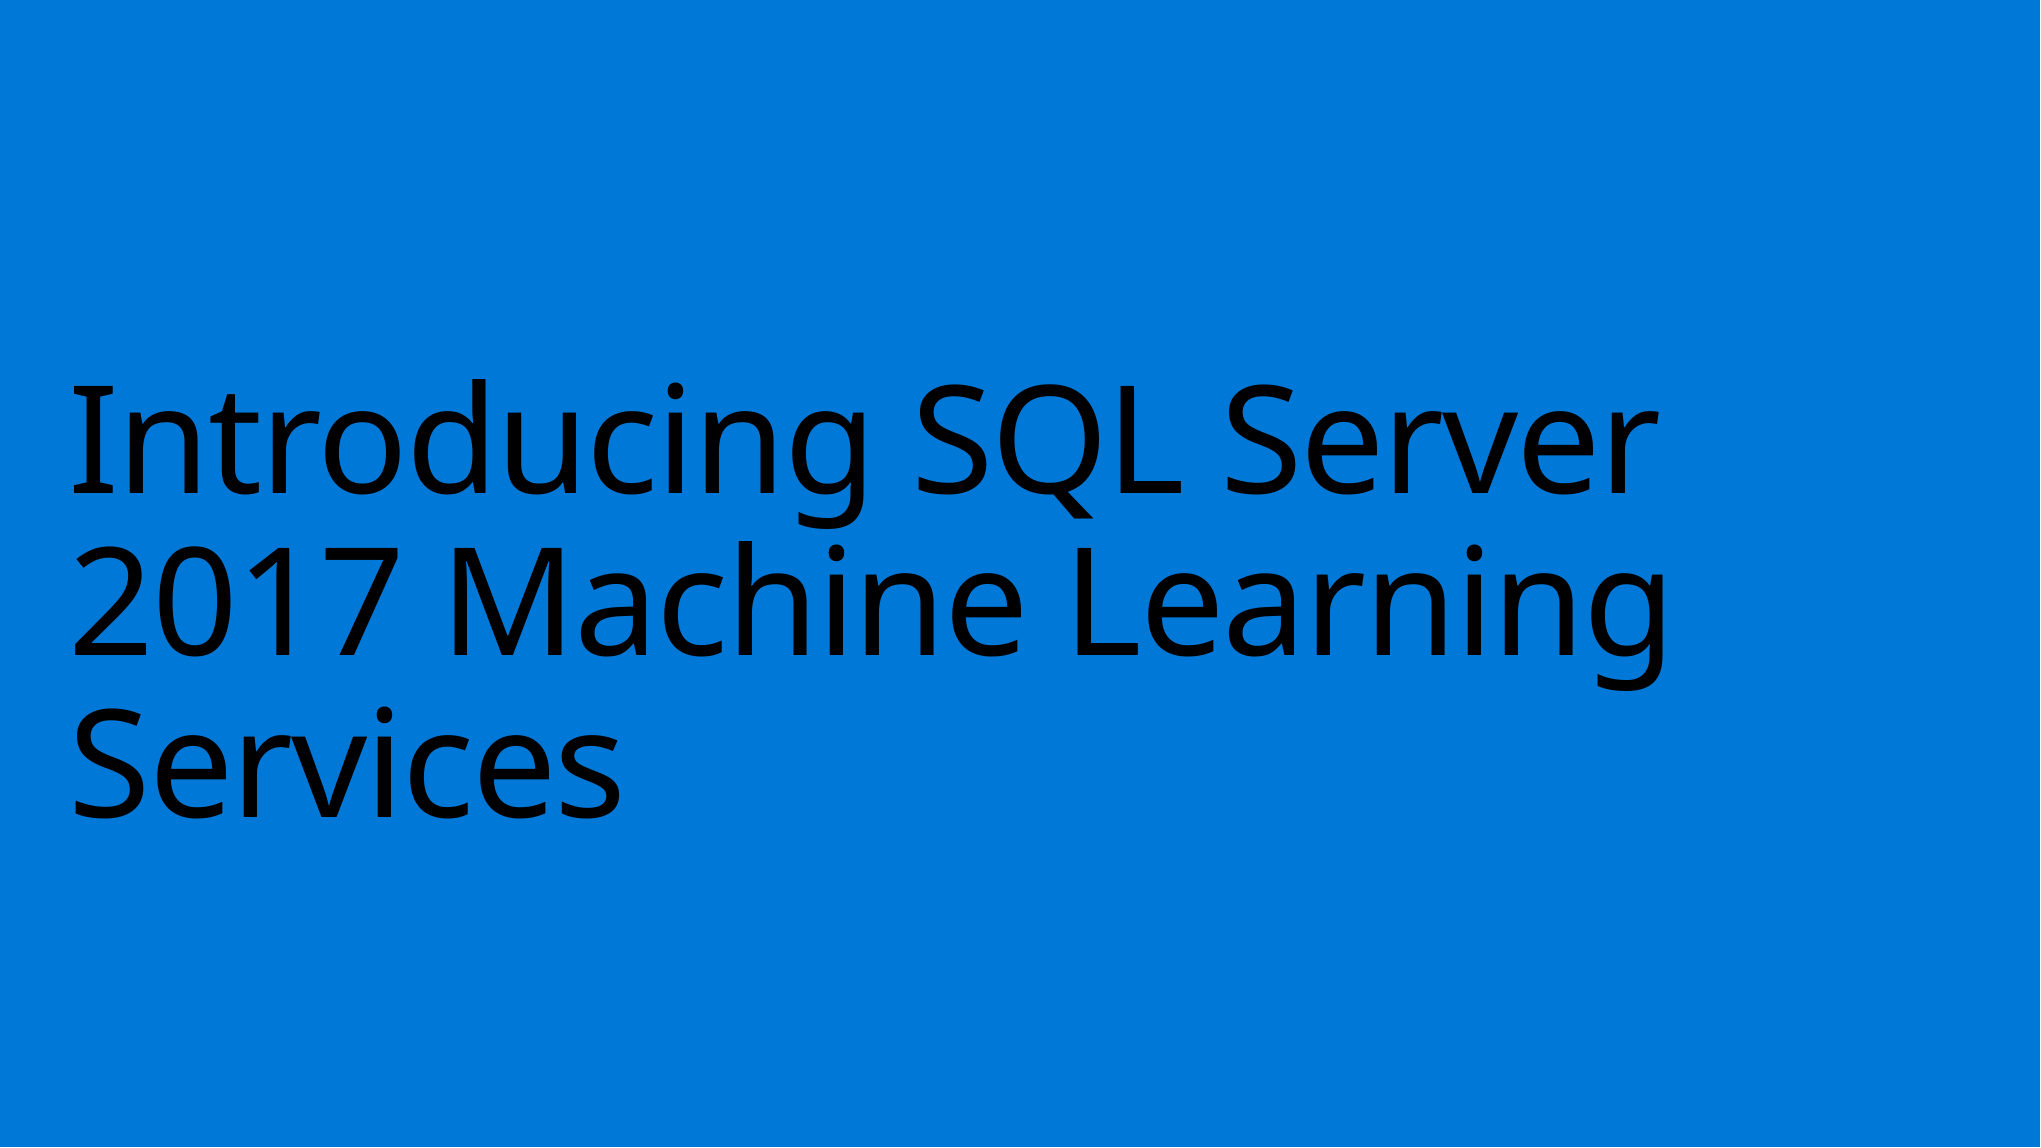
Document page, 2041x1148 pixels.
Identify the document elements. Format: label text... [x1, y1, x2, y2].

title Introducing SQL Server 2017 Machine Learning Services [45, 348, 1996, 543]
